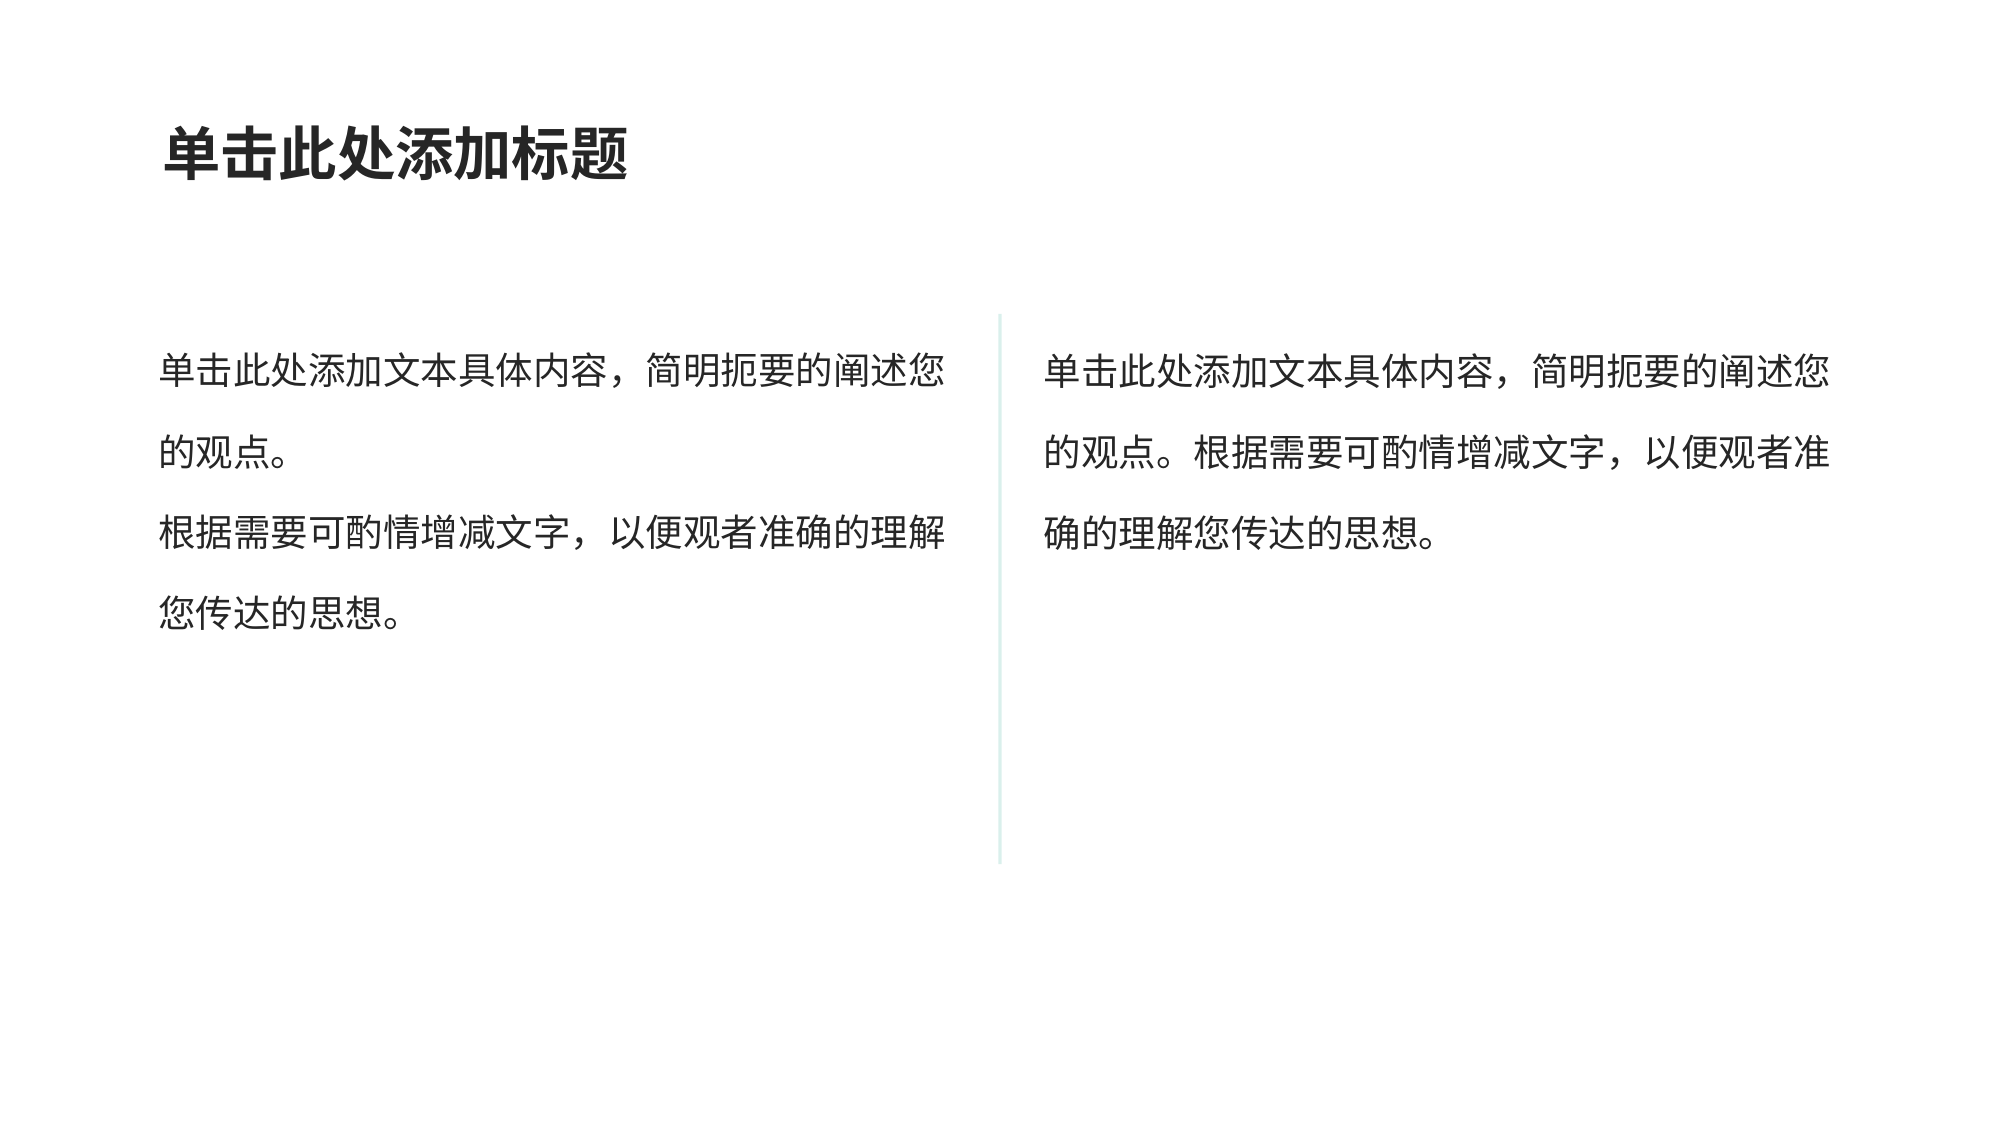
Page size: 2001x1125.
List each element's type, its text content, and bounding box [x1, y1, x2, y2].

text_box 单击此处添加标题 [147, 95, 1859, 227]
text_box 单击此处添加文本具体内容，简明扼要的阐述您的观点。根据需要可酌情增减文字，以便观者准确的理解您传达的思想。 [1028, 304, 1857, 1014]
text_box 单击此处添加文本具体内容，简明扼要的阐述您的观点。 根据需要可酌情增减文字，以便观者准确的理解您传达的思想。 [143, 304, 972, 1013]
